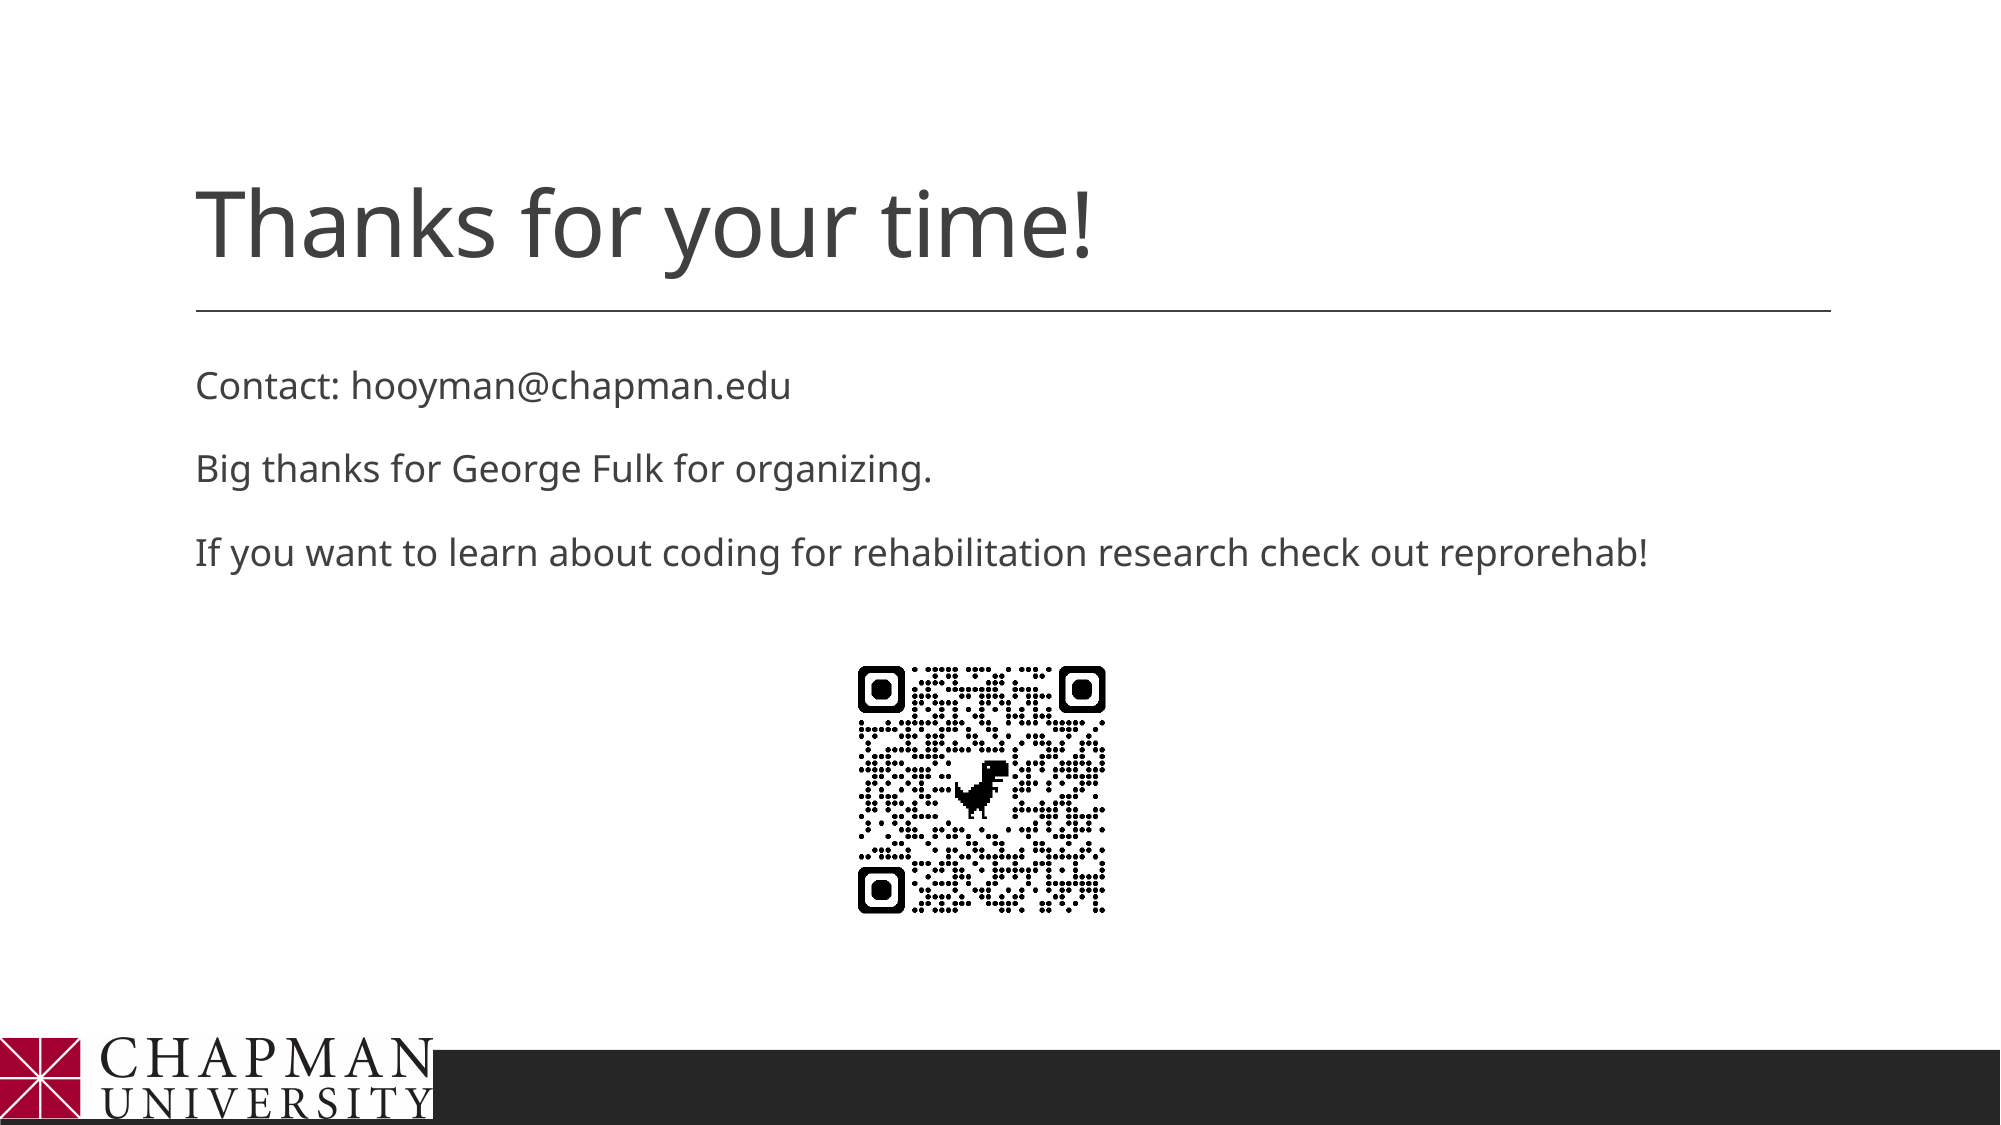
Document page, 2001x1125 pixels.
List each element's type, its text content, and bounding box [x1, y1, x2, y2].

list Contact: hooyman@chapman.edu Big thanks for George Fulk for organizing. If you want to learn about coding for rehabilitation research check out reprorehab! [180, 345, 1830, 963]
picture [0, 1036, 434, 1120]
picture [831, 638, 1133, 940]
title Thanks for your time! [180, 47, 1830, 285]
